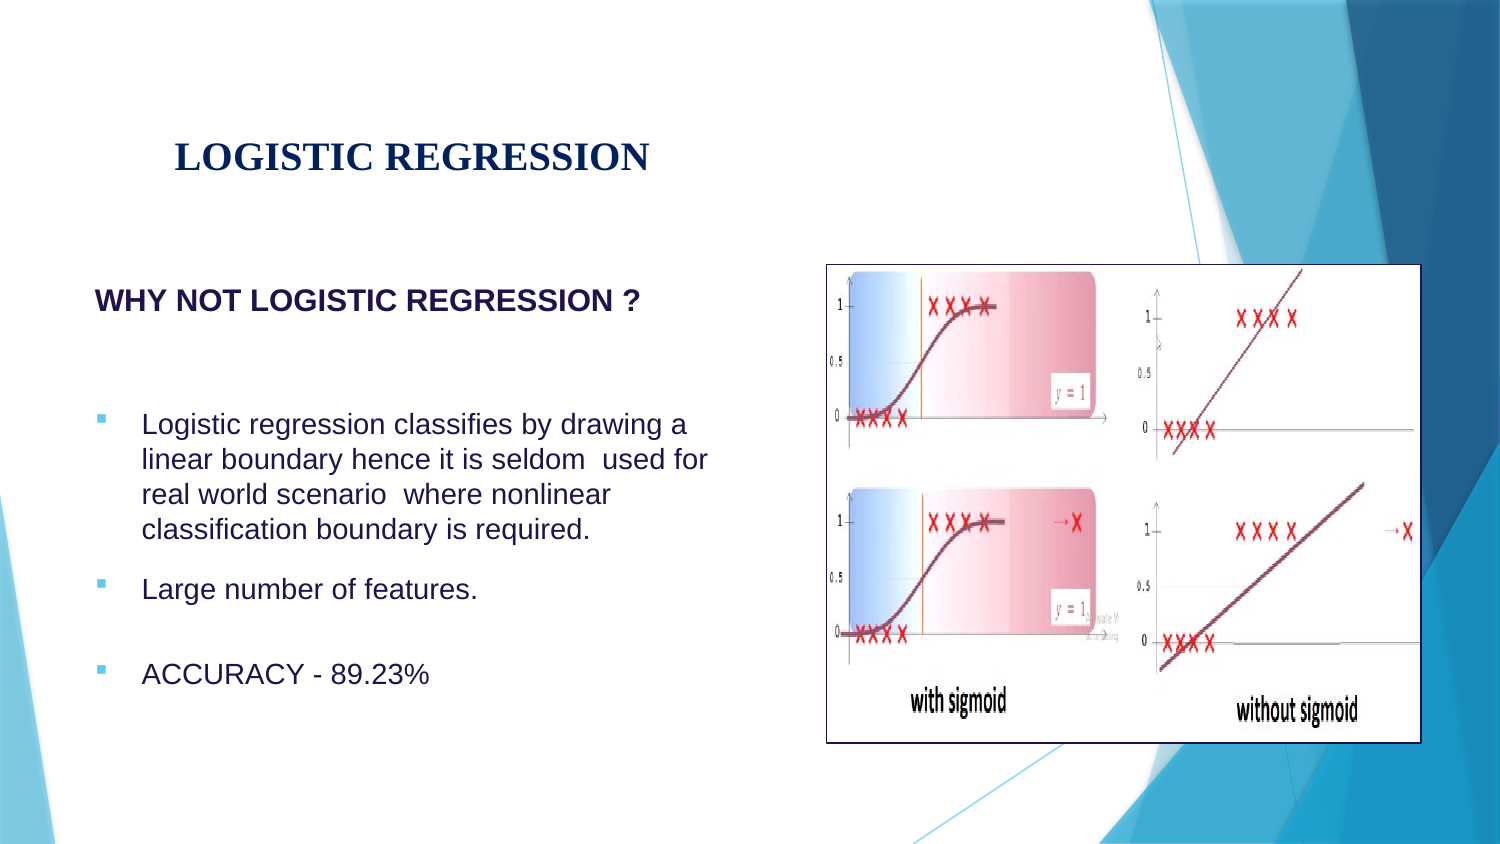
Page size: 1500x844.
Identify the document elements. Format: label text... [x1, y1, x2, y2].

picture [826, 264, 1421, 743]
title LOGISTIC REGRESSION [96, 114, 865, 226]
list WHY NOT LOGISTIC REGRESSION ? Logistic regression classifies by drawing a linear boundary hence it is seldom used for real world scenario where nonlinear classification boundary is required. Large number of features. ACCURACY - 89.23% [79, 265, 760, 743]
